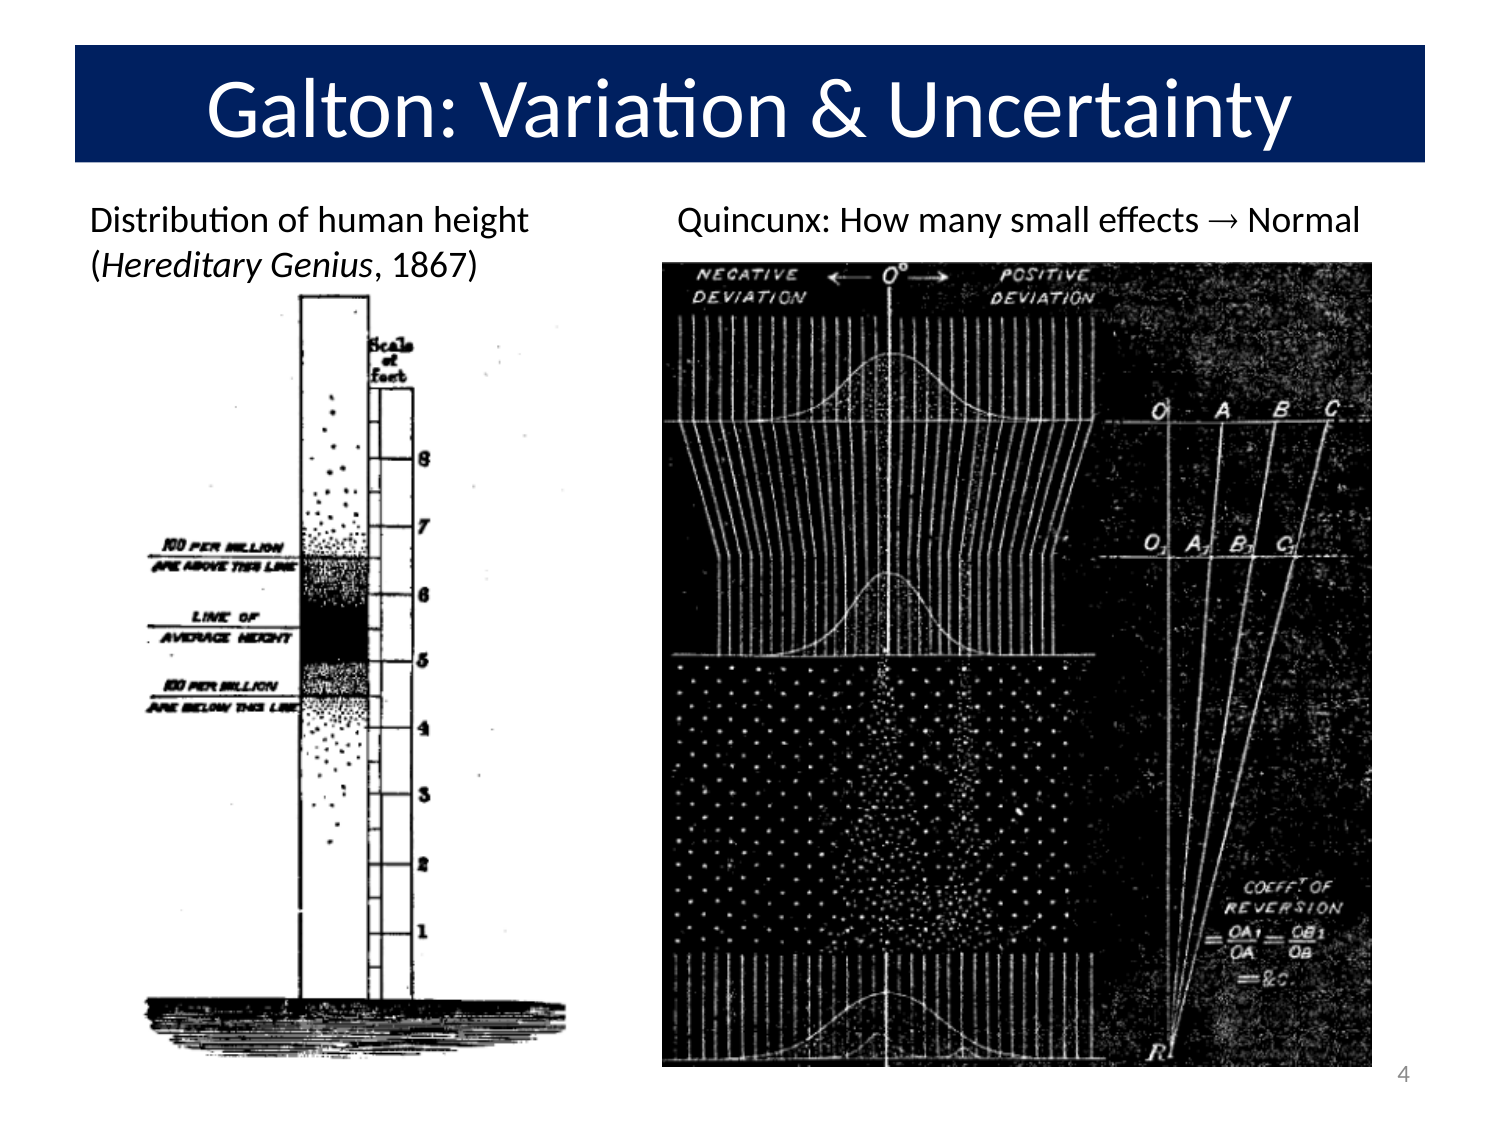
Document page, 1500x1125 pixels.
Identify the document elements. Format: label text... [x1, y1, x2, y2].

picture [662, 262, 1372, 1068]
text_box Distribution of human height (Hereditary Genius, 1867) [75, 187, 610, 293]
picture [123, 285, 585, 1068]
title Galton: Variation & Uncertainty [75, 45, 1425, 163]
text_box Quincunx: How many small effects  Normal [662, 187, 1425, 248]
slide_number 4 [1074, 1042, 1425, 1103]
